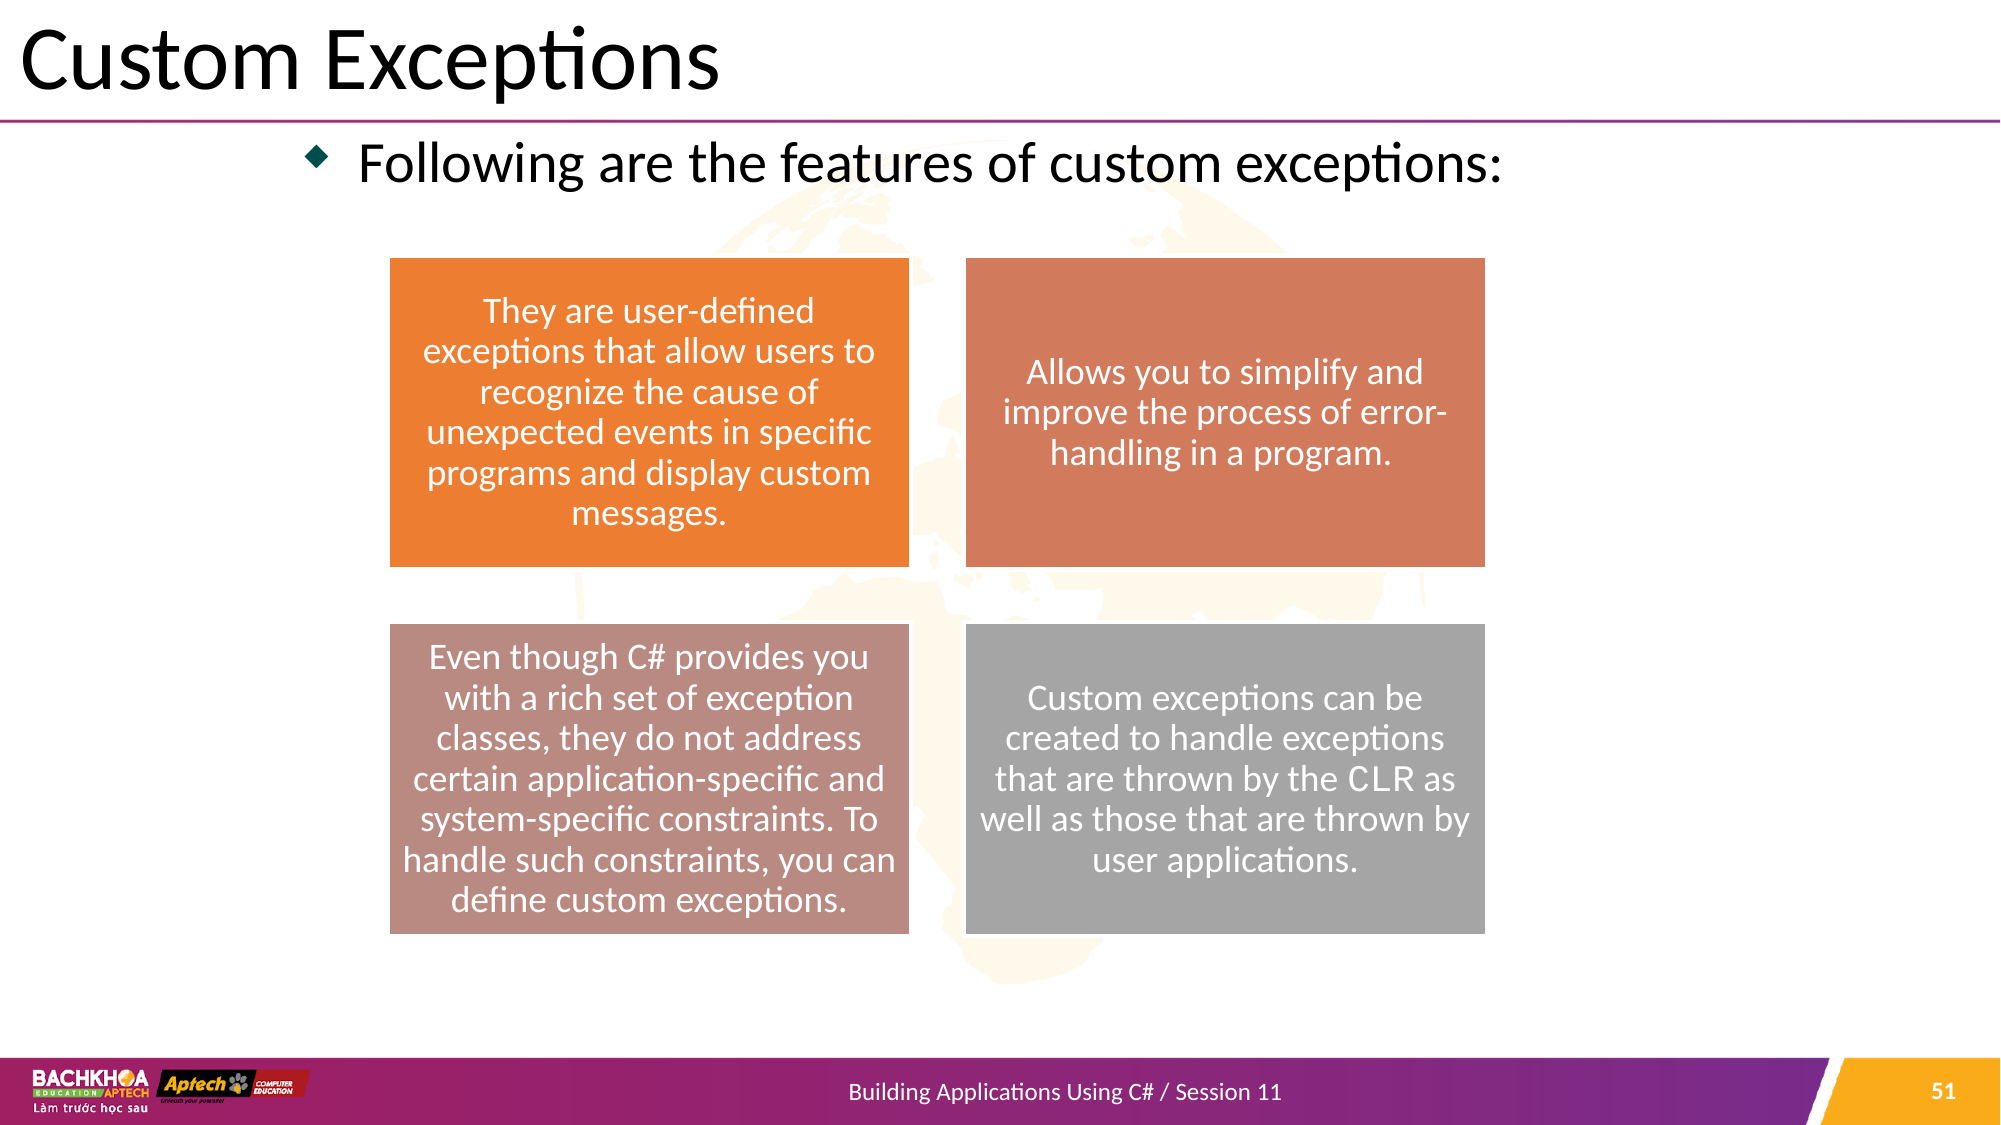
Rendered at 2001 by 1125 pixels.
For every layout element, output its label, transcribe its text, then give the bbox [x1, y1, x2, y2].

title Custom Exceptions [5, 3, 1993, 116]
slide_number 51 [1899, 1059, 1988, 1120]
footer Building Applications Using C# / Session 11 [324, 1060, 1813, 1120]
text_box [387, 228, 1488, 963]
text_box Following are the features of custom exceptions: [287, 124, 1625, 1038]
picture [0, 0, 2001, 1125]
